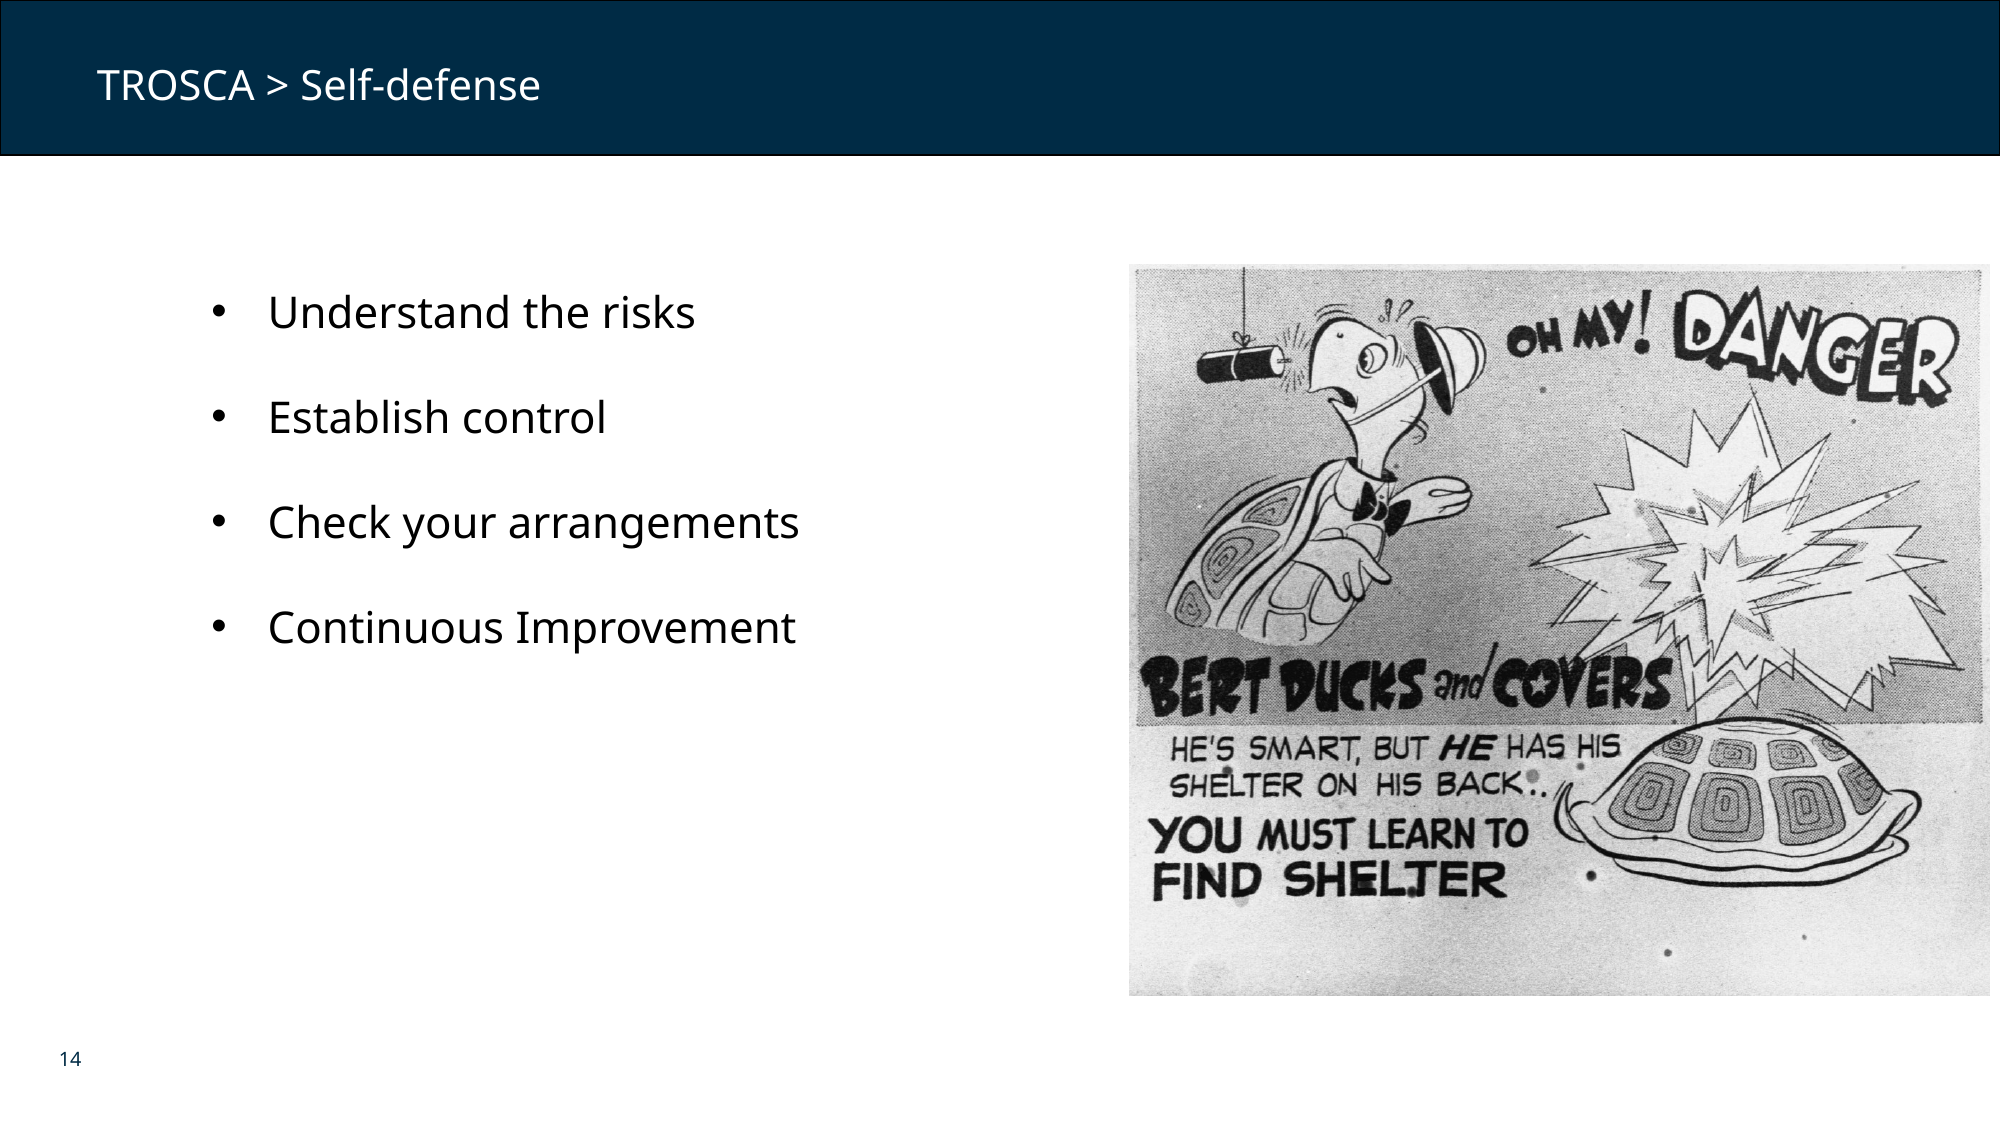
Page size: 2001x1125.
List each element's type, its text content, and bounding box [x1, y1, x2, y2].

text_box Understand the risks Establish control Check your arrangements Continuous Improvement [211, 284, 1123, 977]
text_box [0, 0, 2000, 156]
picture [1129, 264, 1990, 996]
